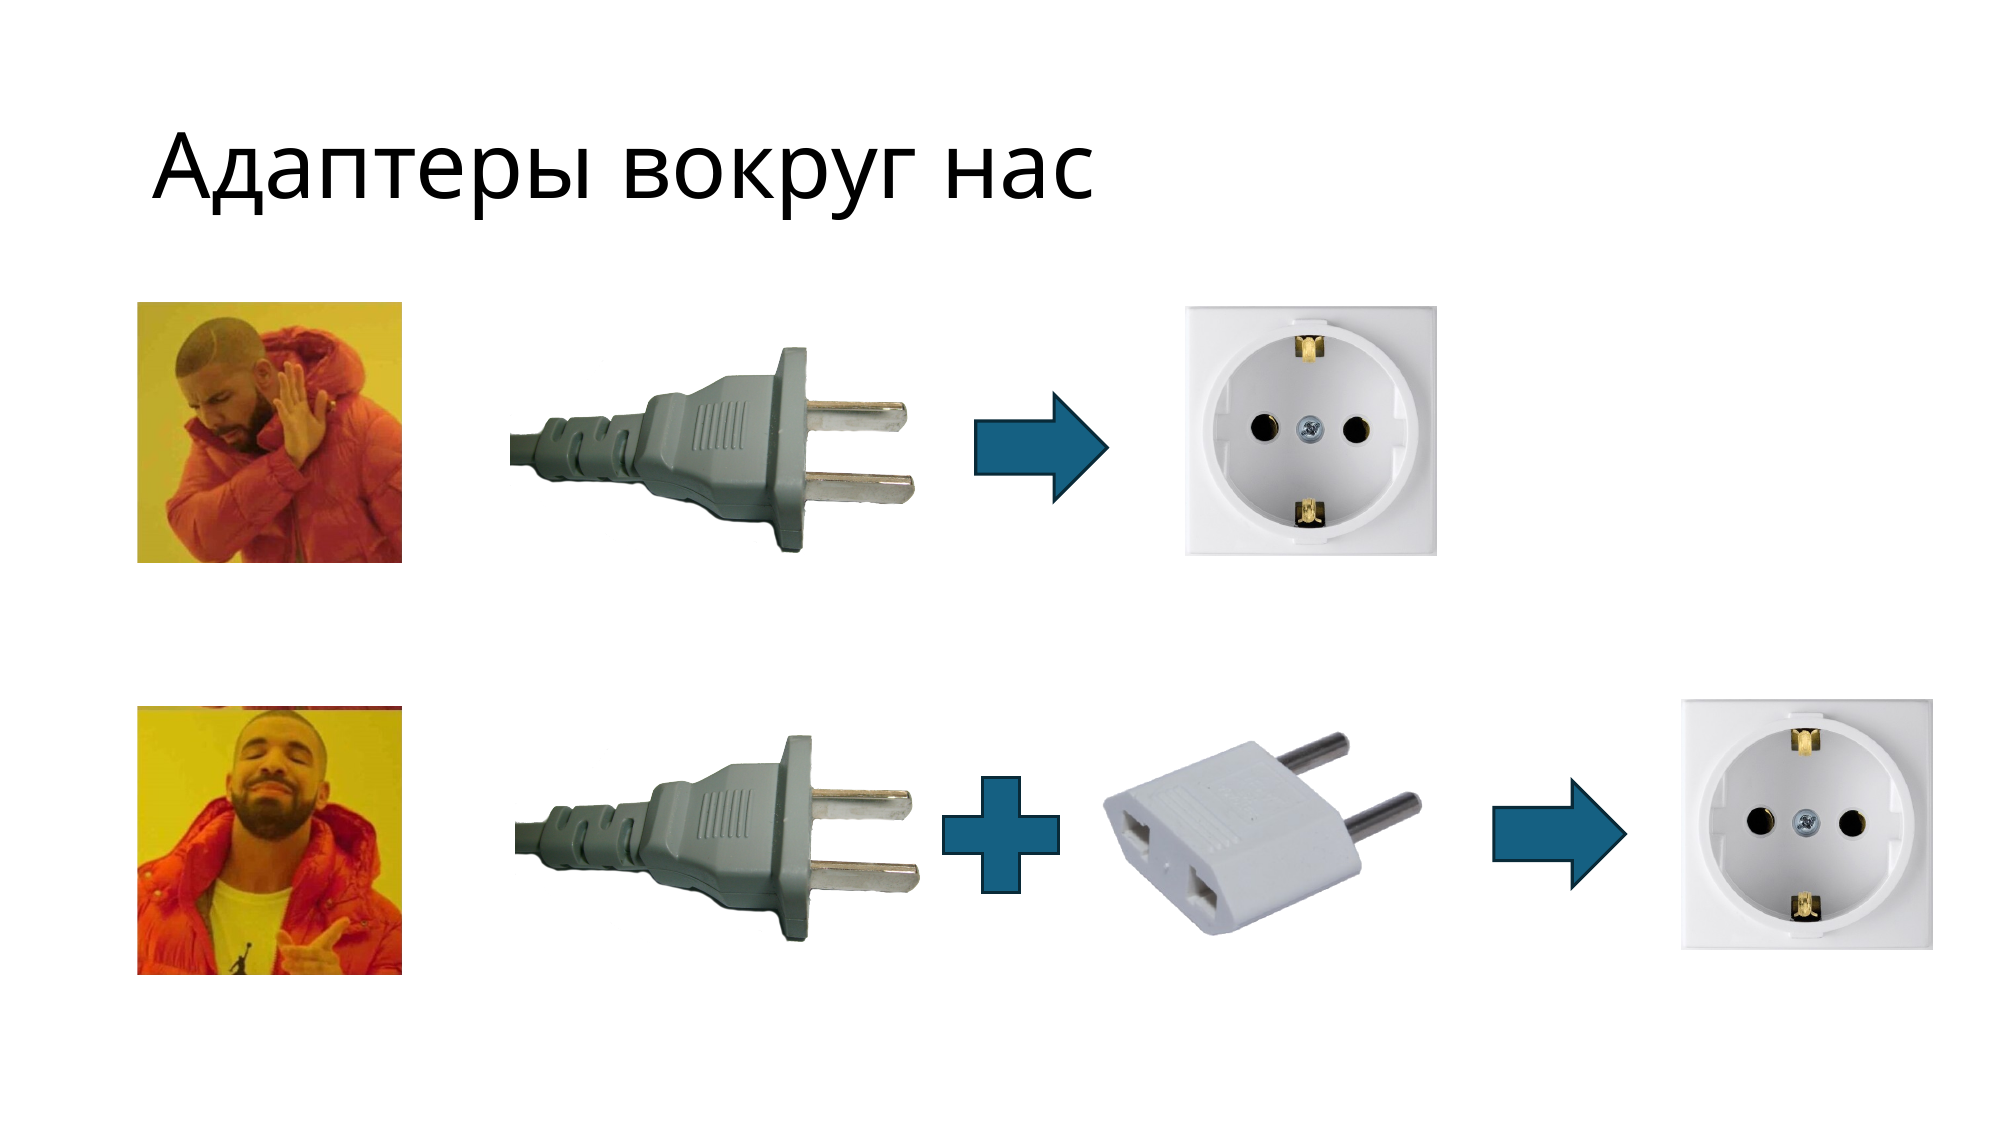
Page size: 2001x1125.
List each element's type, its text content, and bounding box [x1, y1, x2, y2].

picture [515, 727, 924, 946]
text_box [1492, 777, 1628, 891]
title Адаптеры вокруг нас [137, 59, 1863, 278]
picture [510, 338, 919, 557]
picture [1680, 699, 1934, 951]
picture [1184, 305, 1438, 557]
picture [136, 705, 403, 976]
picture [136, 301, 403, 563]
text_box [942, 776, 1060, 894]
text_box [974, 390, 1110, 505]
picture [1088, 687, 1438, 945]
